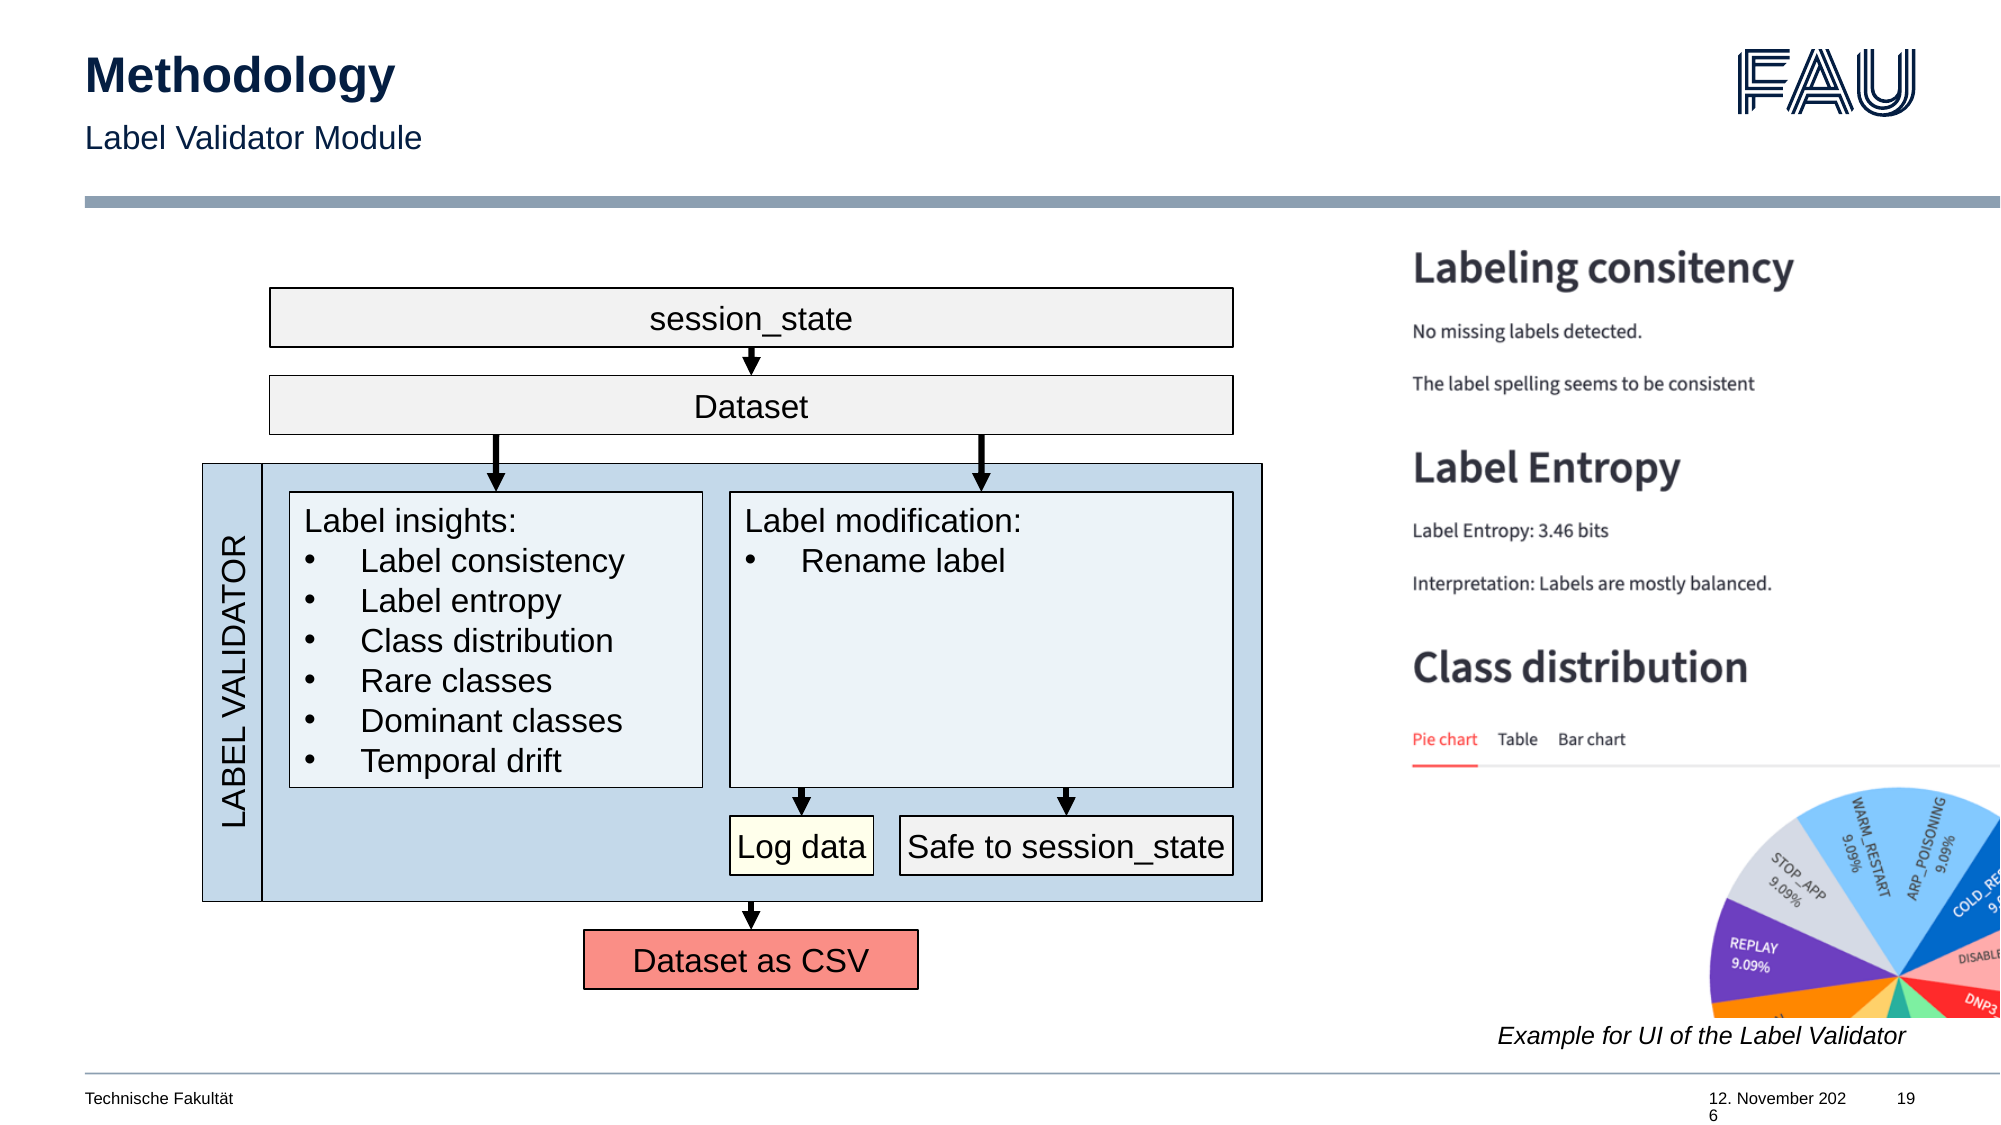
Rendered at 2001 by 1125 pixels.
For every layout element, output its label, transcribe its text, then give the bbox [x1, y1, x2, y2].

picture [1404, 240, 2000, 1018]
text_box session_state [270, 288, 1233, 348]
text_box Safe to session_state [899, 815, 1234, 875]
text_box LABEL VALIDATOR [202, 463, 262, 902]
slide_number 19 [1883, 1088, 1916, 1109]
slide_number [1708, 1088, 1849, 1109]
text_box Dataset [269, 375, 1234, 435]
text_box Dataset as CSV [584, 929, 919, 989]
text_box Label modification: Rename label [729, 491, 1233, 788]
text_box [262, 463, 1263, 902]
text_box Label insights: Label consistency Label entropy Class distribution Rare classes Dominant classes Temporal drift [289, 491, 703, 788]
text_box Example for UI of the Label Validator [1404, 1018, 2000, 1051]
title Methodology [85, 49, 1208, 104]
footer Technische Fakultät [85, 1088, 983, 1109]
list Label Validator Module [85, 112, 1208, 154]
text_box Log data [729, 815, 874, 875]
